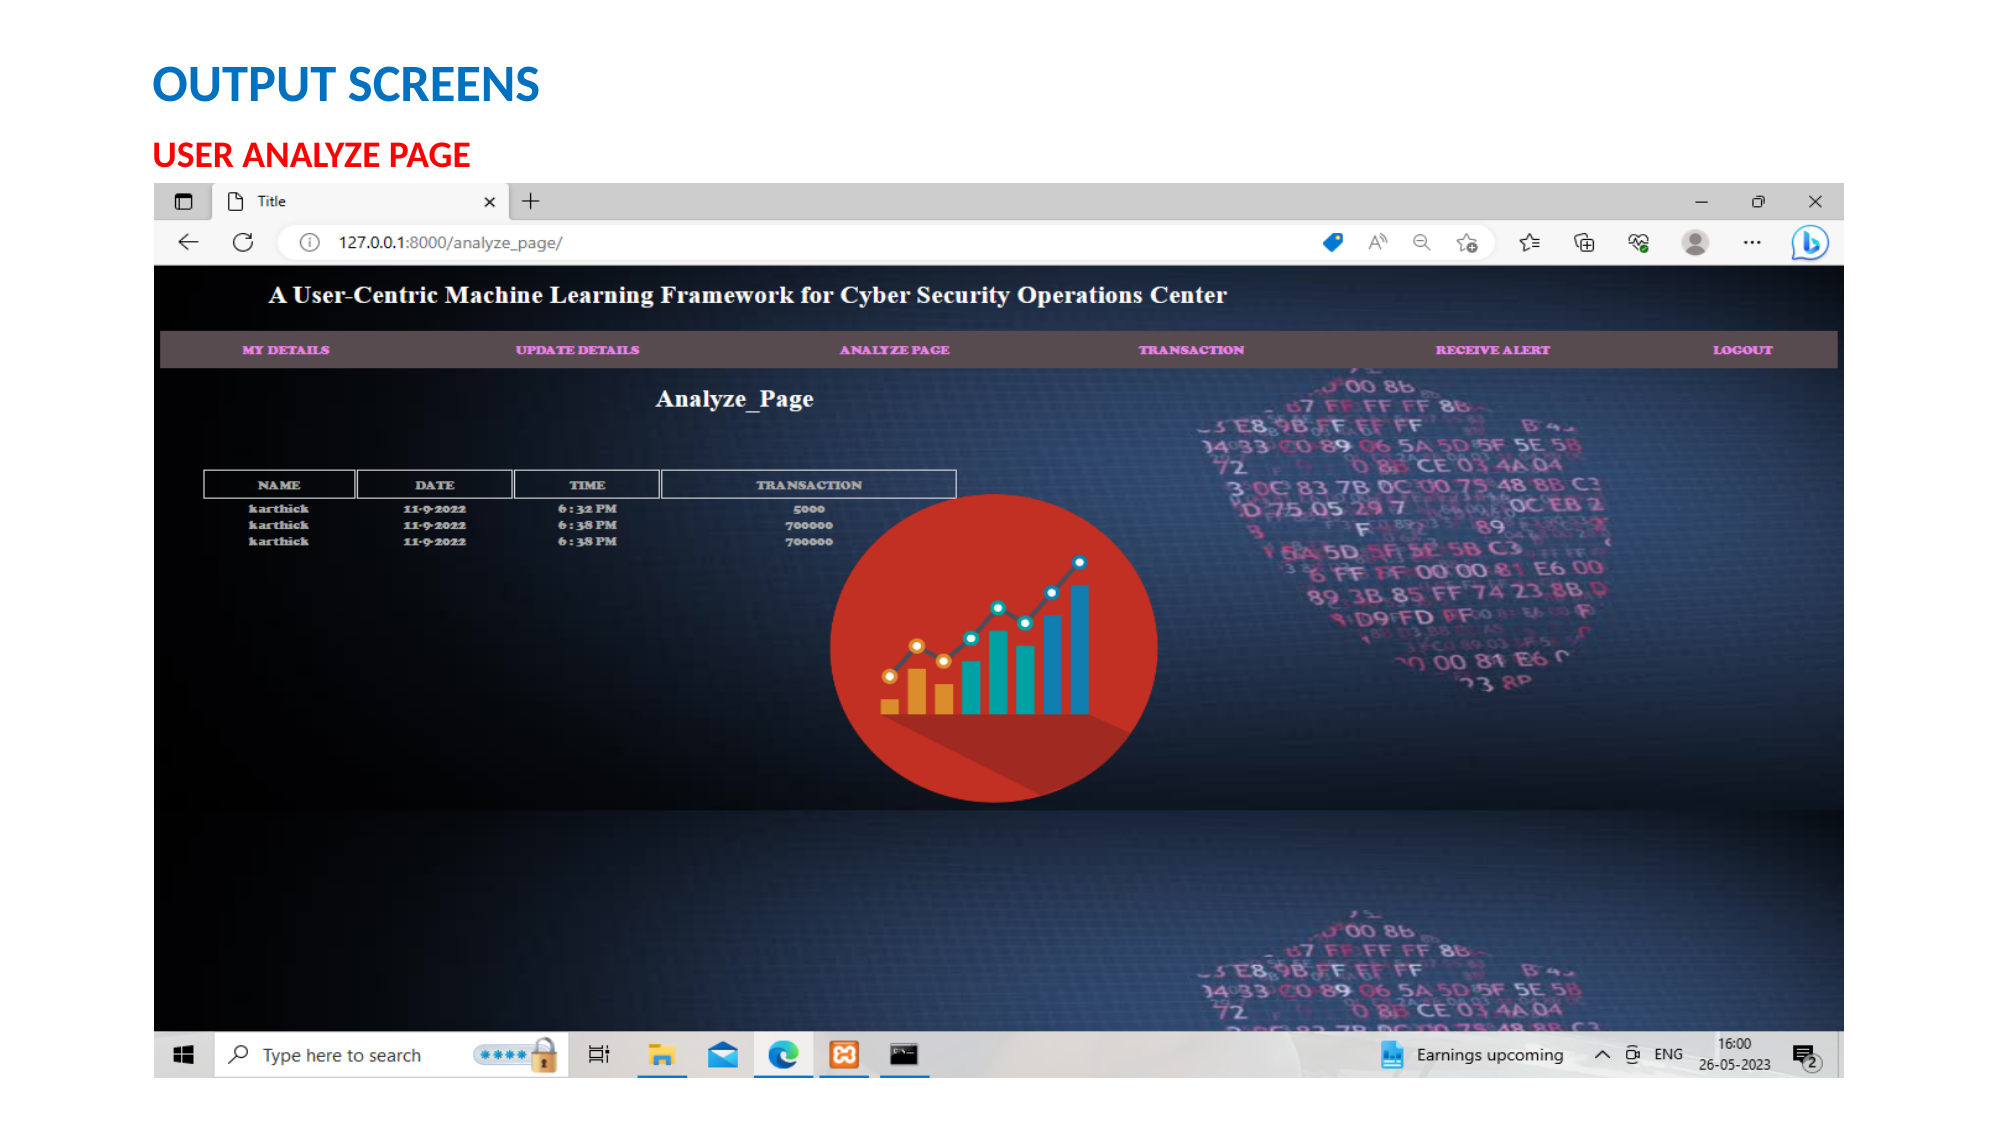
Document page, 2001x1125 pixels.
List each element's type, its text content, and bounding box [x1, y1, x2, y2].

title OUTPUT SCREENS [137, 48, 1863, 122]
picture [154, 182, 1844, 1078]
list USER ANALYZE PAGE [137, 122, 1955, 1125]
